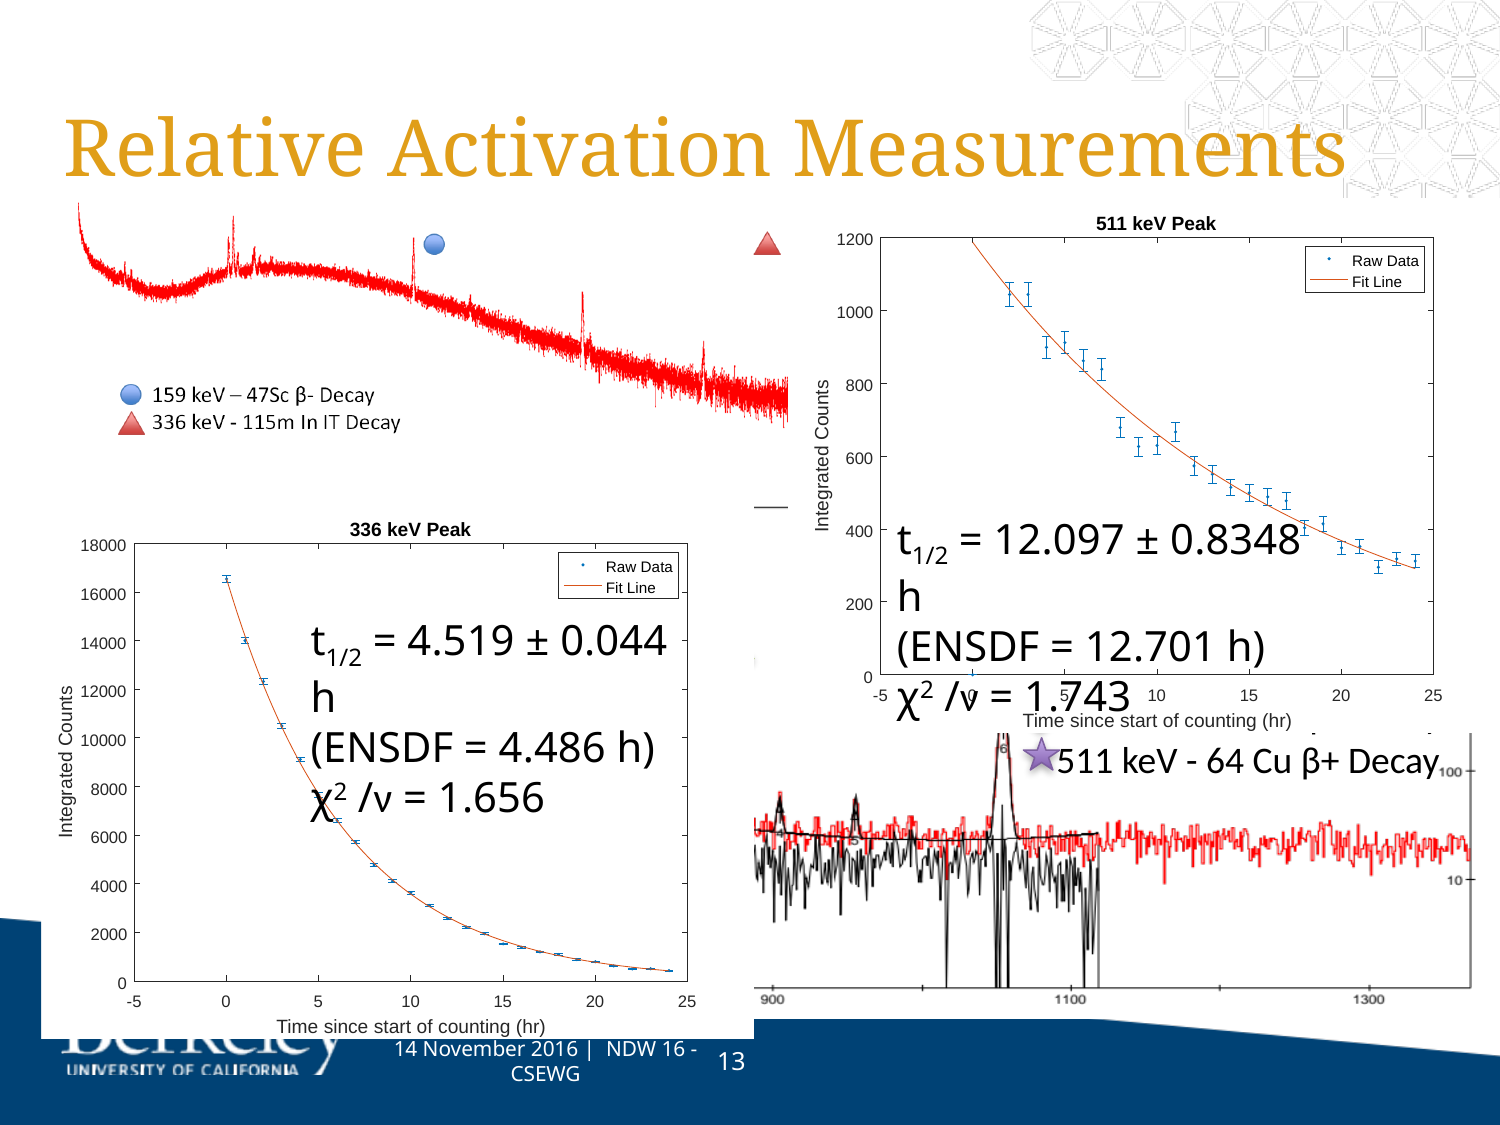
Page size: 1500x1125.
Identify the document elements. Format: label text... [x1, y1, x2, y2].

text_box Relative Activation Measurements [48, 51, 1450, 239]
picture [41, 197, 1500, 1039]
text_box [755, 503, 1500, 1020]
